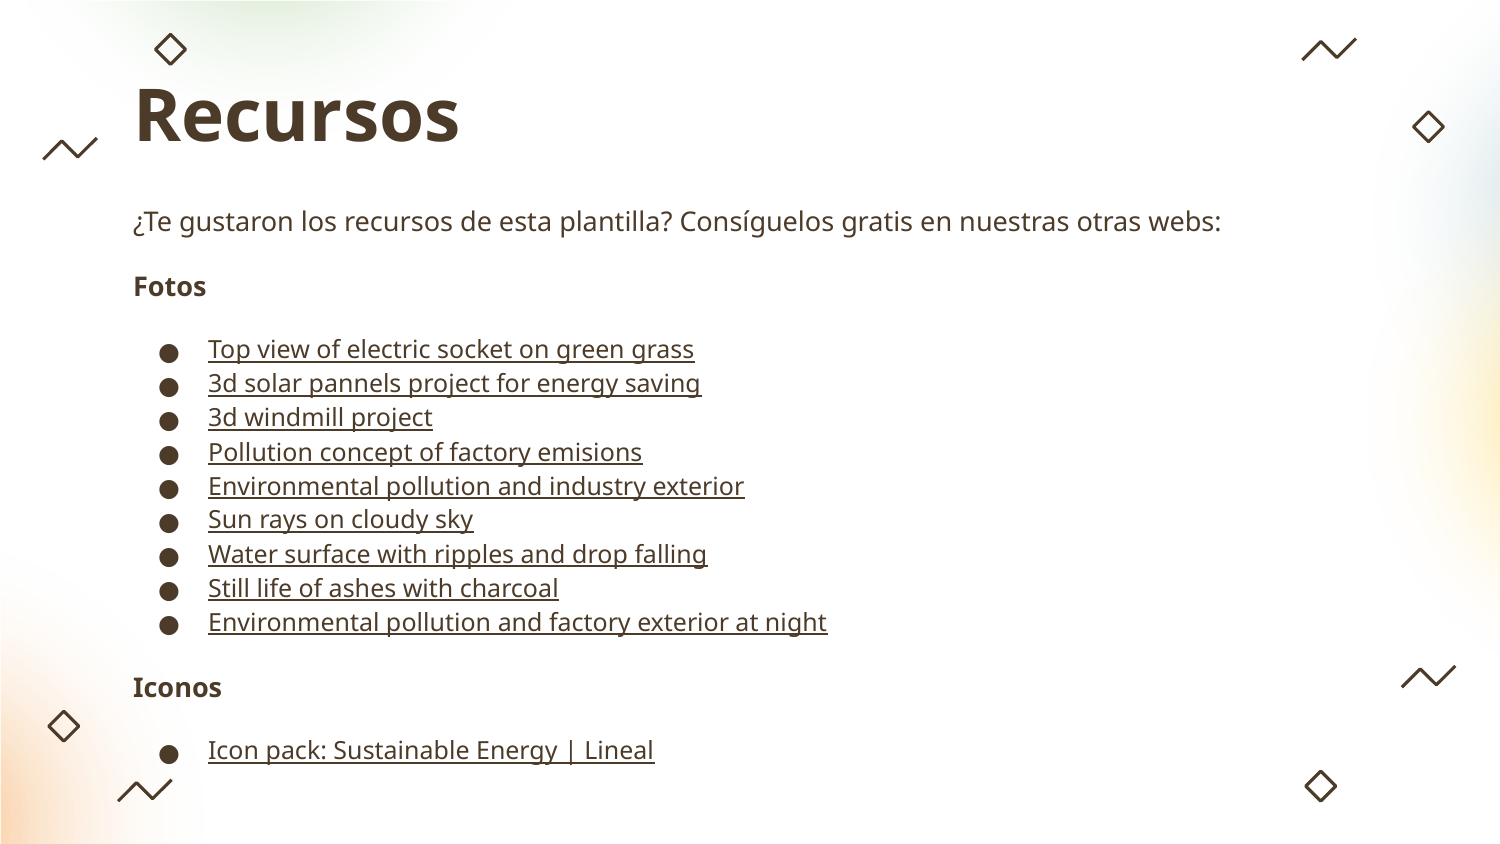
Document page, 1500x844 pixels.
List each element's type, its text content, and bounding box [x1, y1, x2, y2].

list ¿Te gustaron los recursos de esta plantilla? Consíguelos gratis en nuestras otras webs: Fotos Top view of electric socket on green grass 3d solar pannels project for energy saving 3d windmill project Pollution concept of factory emisions Environmental pollution and industry exterior Sun rays on cloudy sky Water surface with ripples and drop falling Still life of ashes with charcoal Environmental pollution and factory exterior at night Iconos Icon pack: Sustainable Energy | Lineal [118, 189, 1382, 750]
title Recursos [118, 53, 1382, 159]
